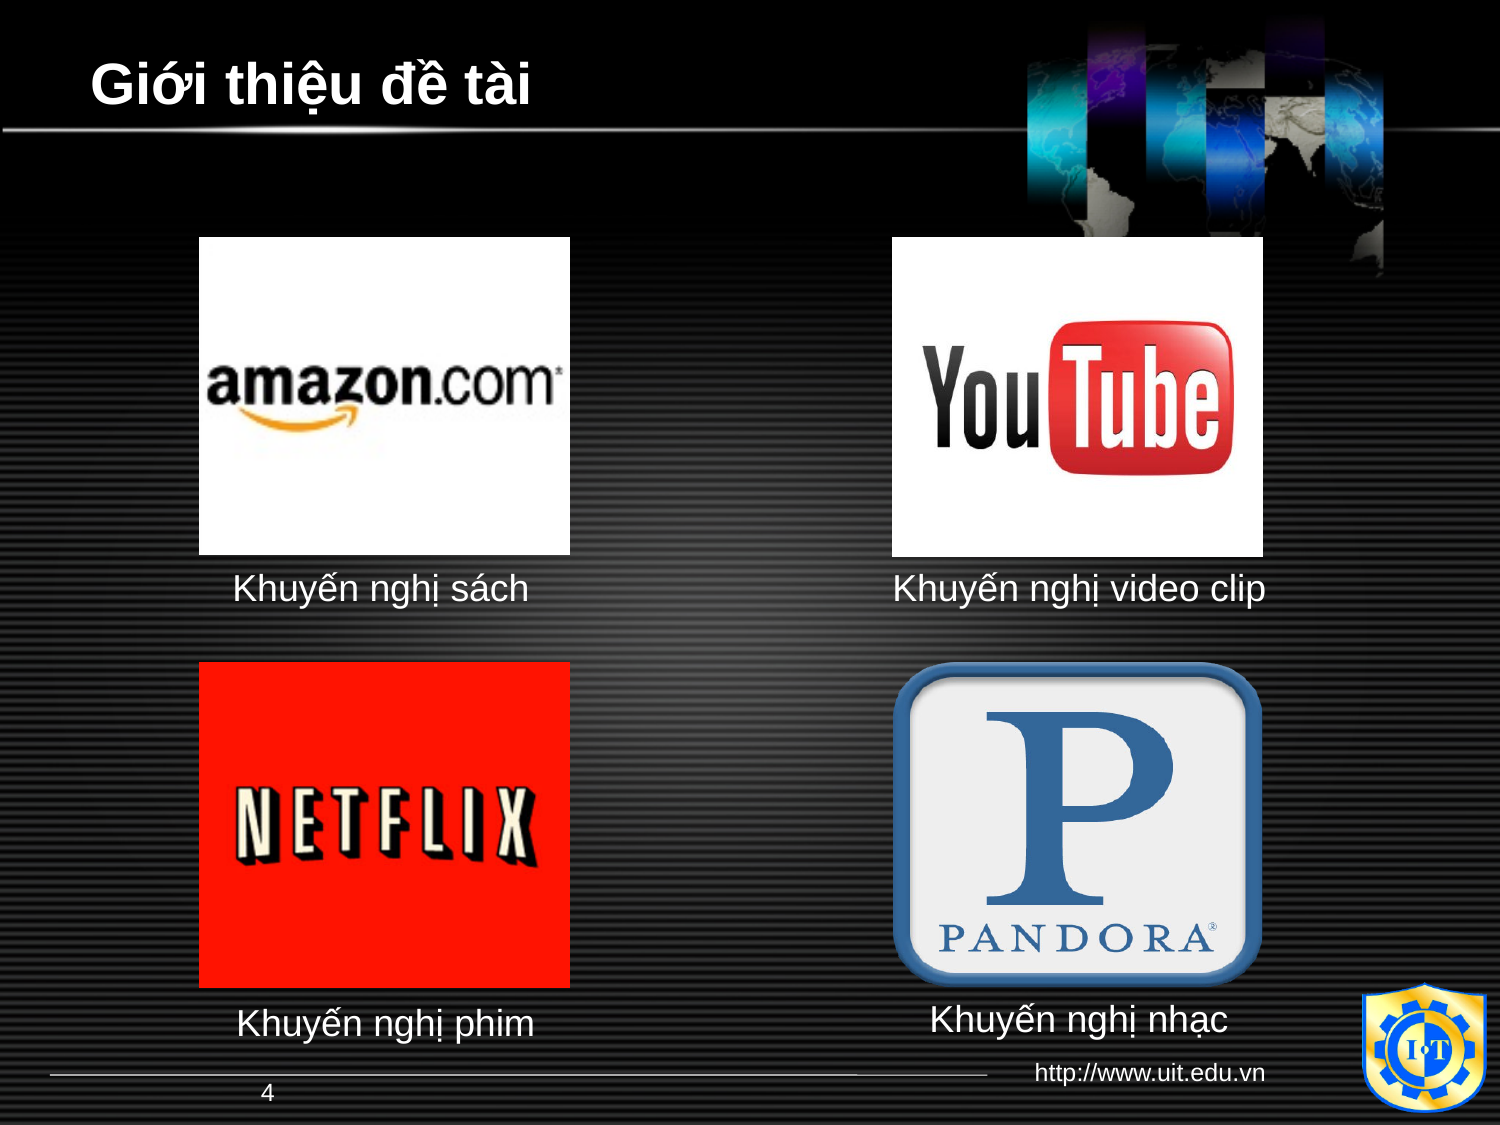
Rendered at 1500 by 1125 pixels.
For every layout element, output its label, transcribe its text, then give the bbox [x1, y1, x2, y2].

text_box Khuyến nghị phim [221, 997, 551, 1051]
text_box Khuyến nghị video clip [877, 556, 1282, 617]
picture [0, 0, 1500, 1125]
title Giới thiệu đề tài [75, 43, 1269, 119]
slide_number 4 [245, 1068, 459, 1109]
footer http://www.uit.edu.vn [987, 1049, 1282, 1100]
text_box Khuyến nghị sách [217, 563, 545, 617]
text_box Khuyến nghị nhạc [914, 996, 1244, 1048]
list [199, 237, 570, 555]
